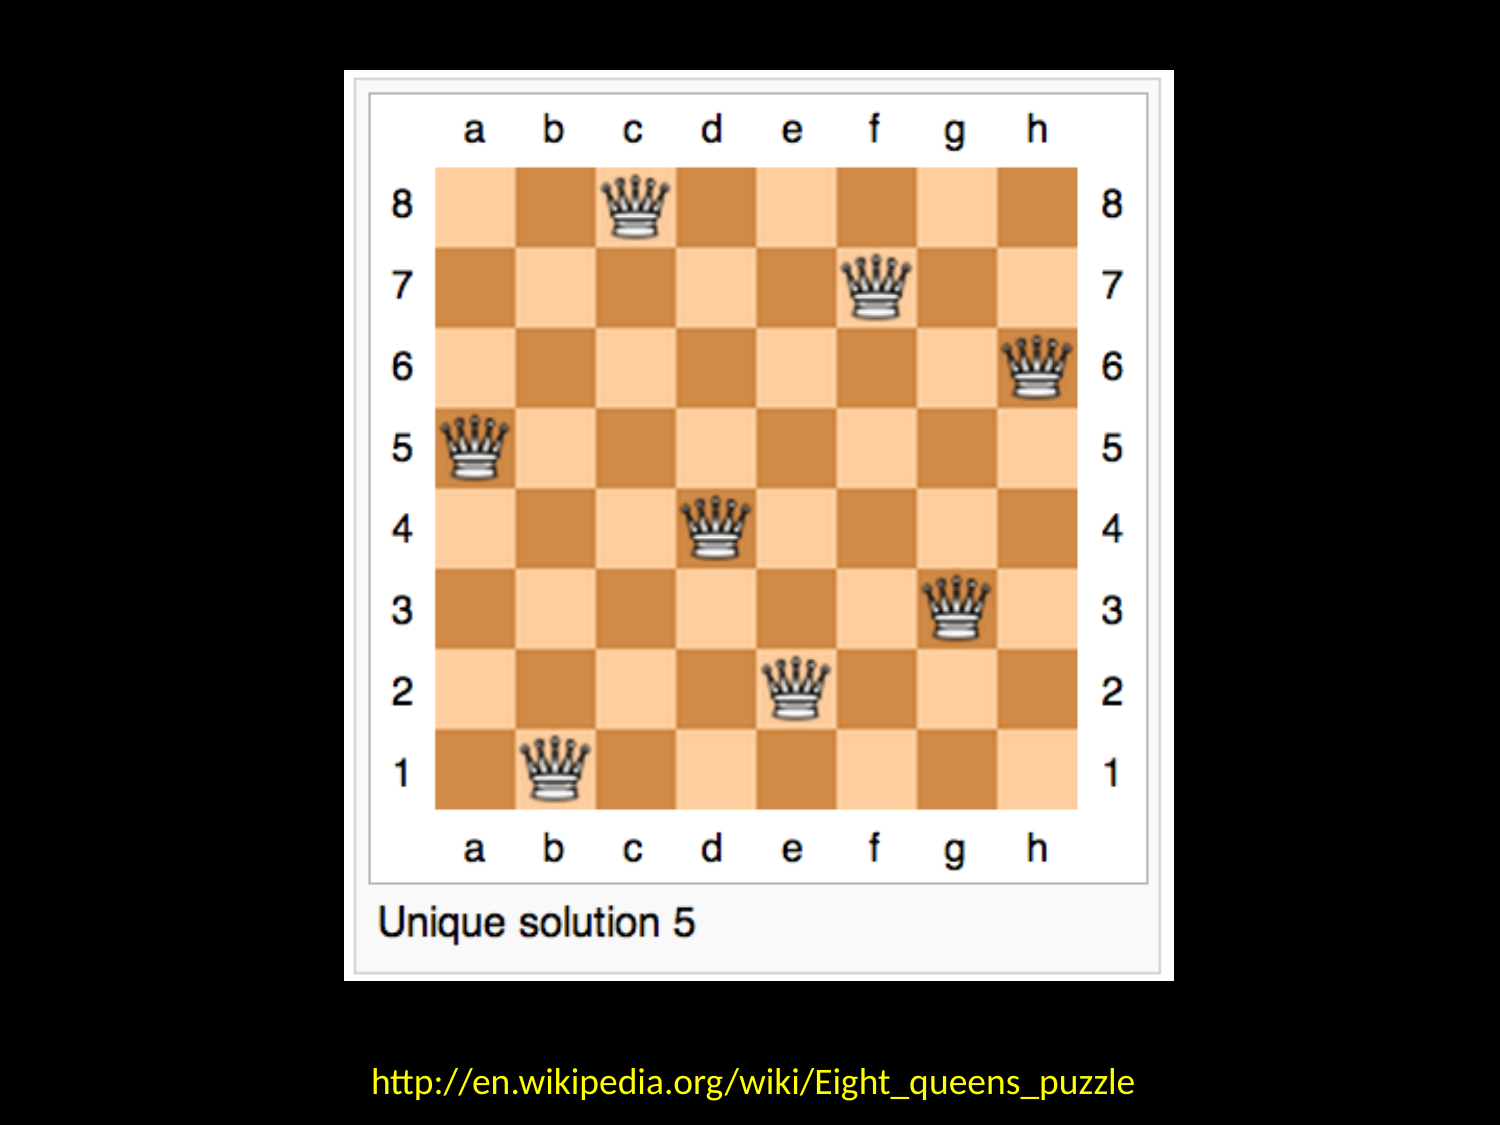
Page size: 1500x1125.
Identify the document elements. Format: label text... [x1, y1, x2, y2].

text_box http://en.wikipedia.org/wiki/Eight_queens_puzzle [250, 1049, 1257, 1110]
picture [343, 69, 1174, 981]
